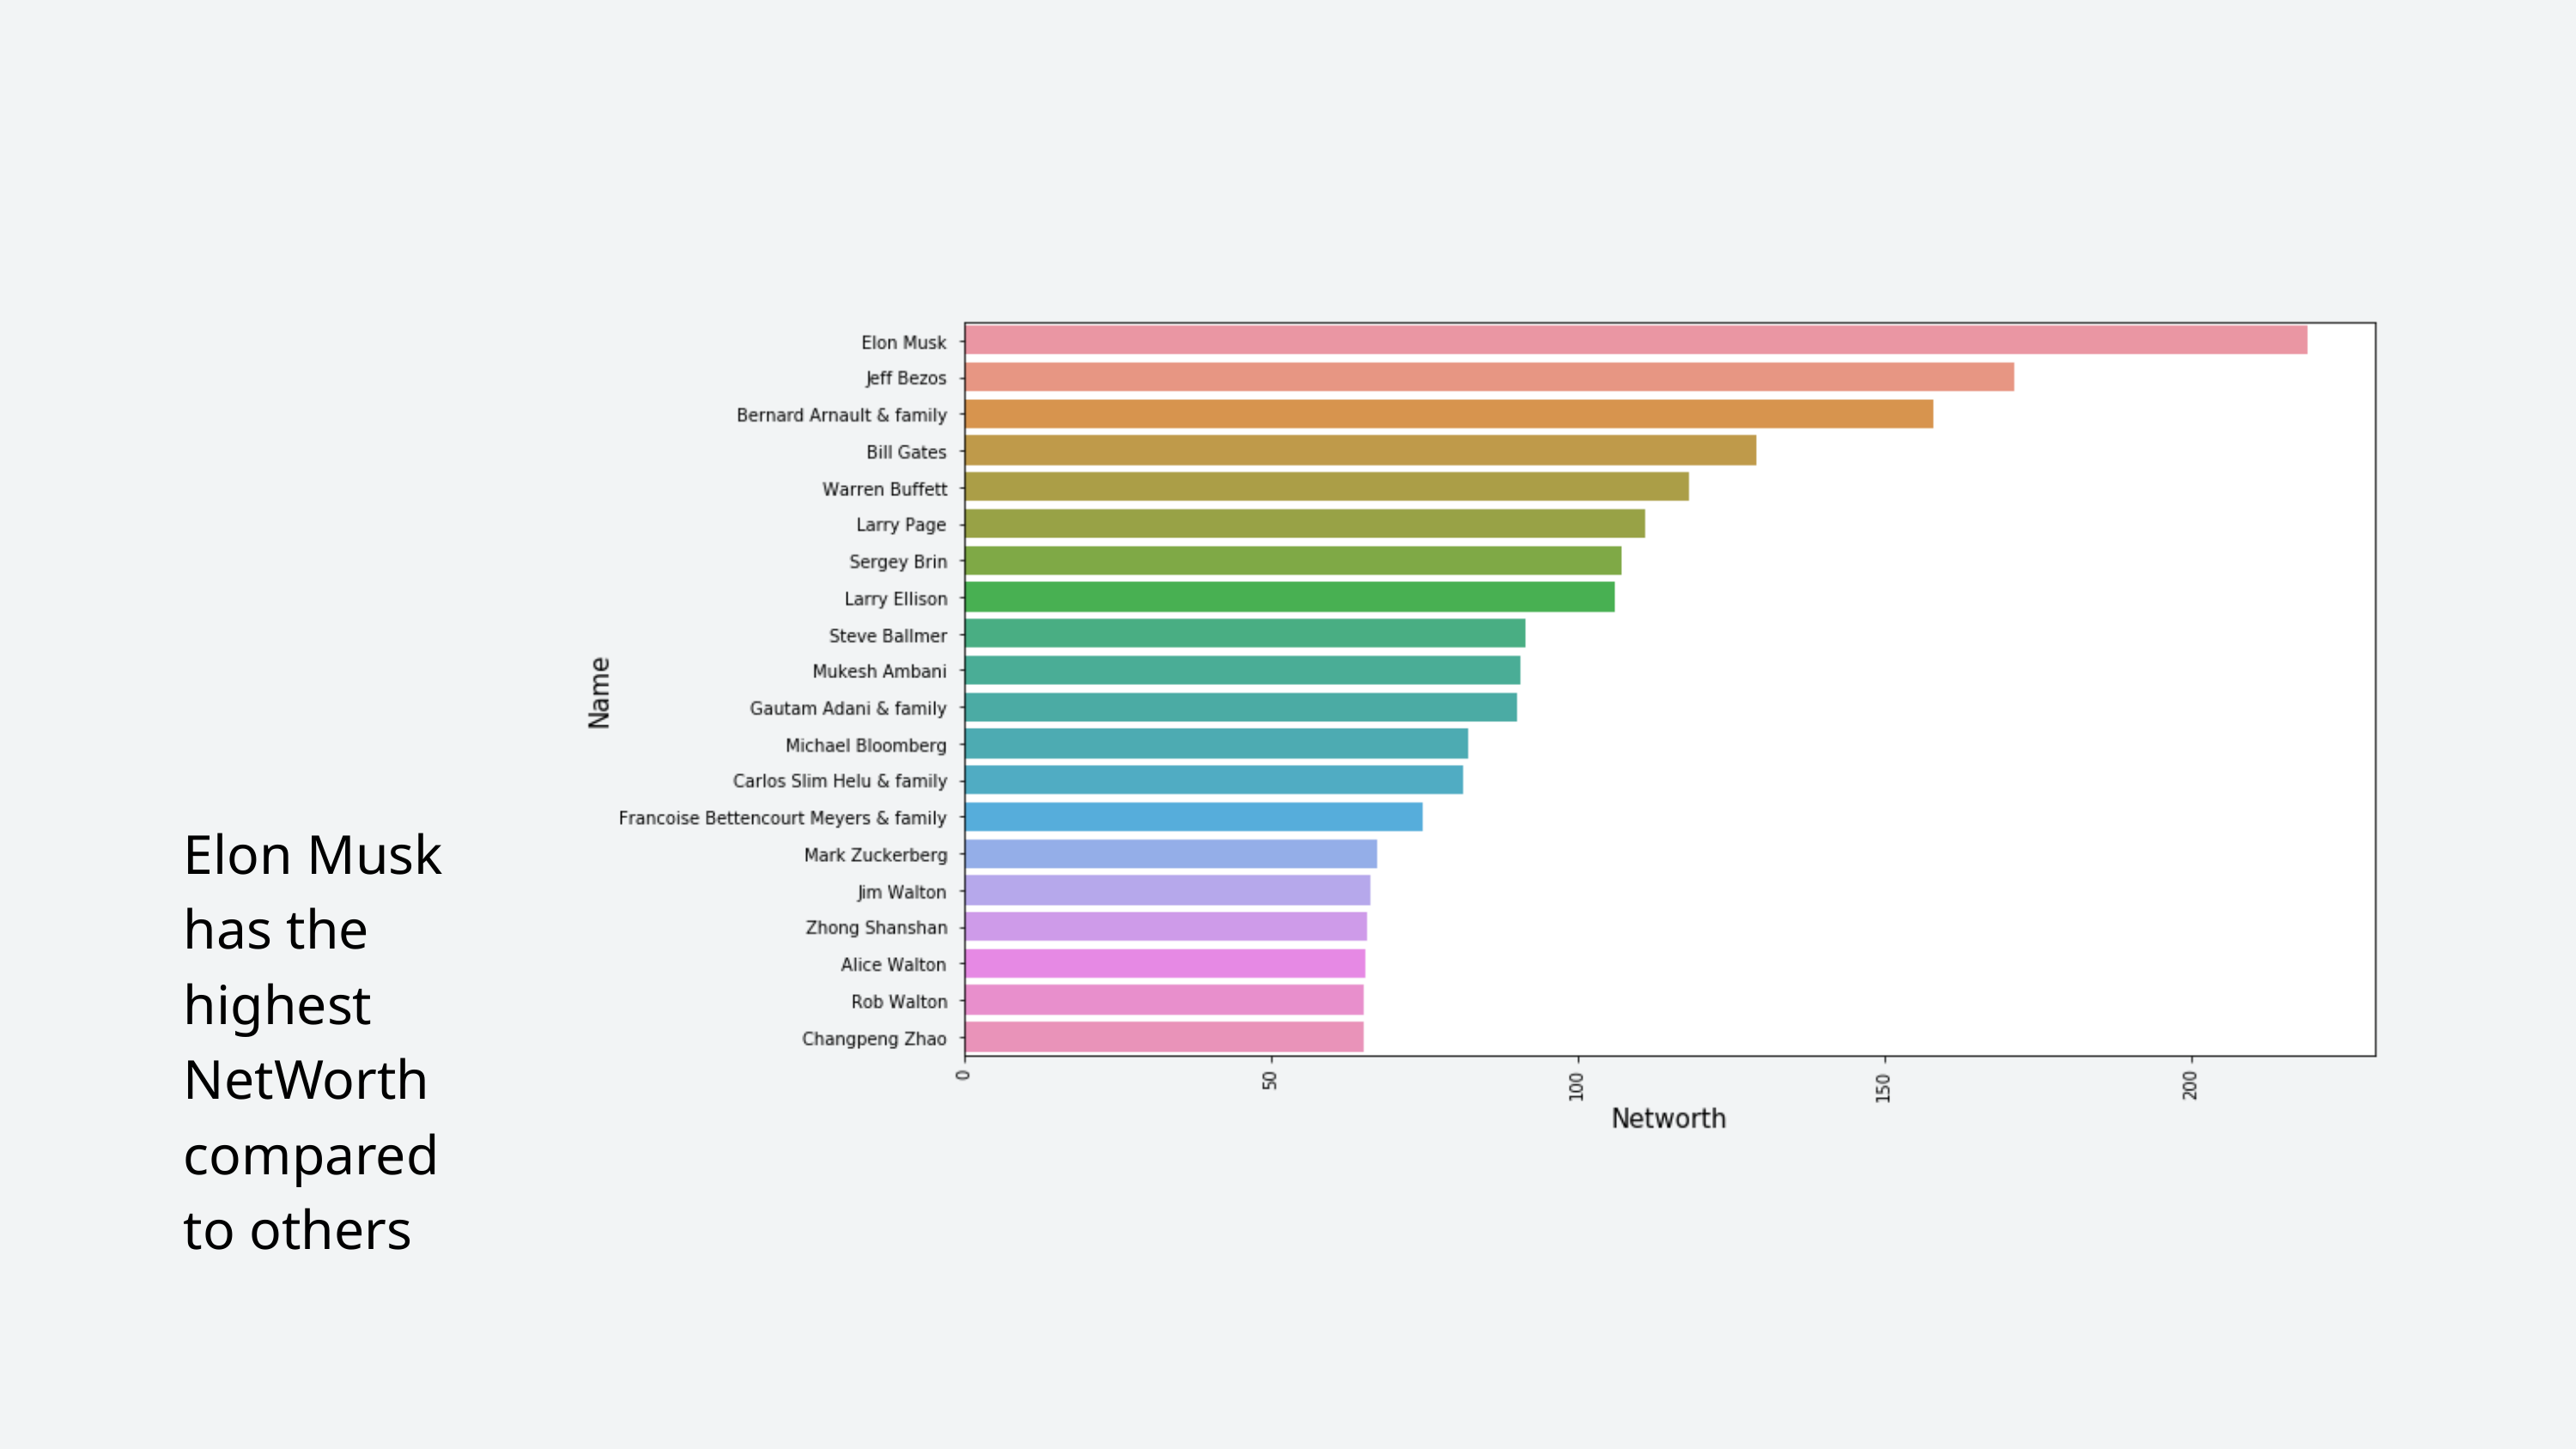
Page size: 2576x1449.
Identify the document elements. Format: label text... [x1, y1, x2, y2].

text_box [575, 306, 2392, 1143]
text_box Elon Musk has the highest NetWorth compared to others [184, 809, 451, 1261]
